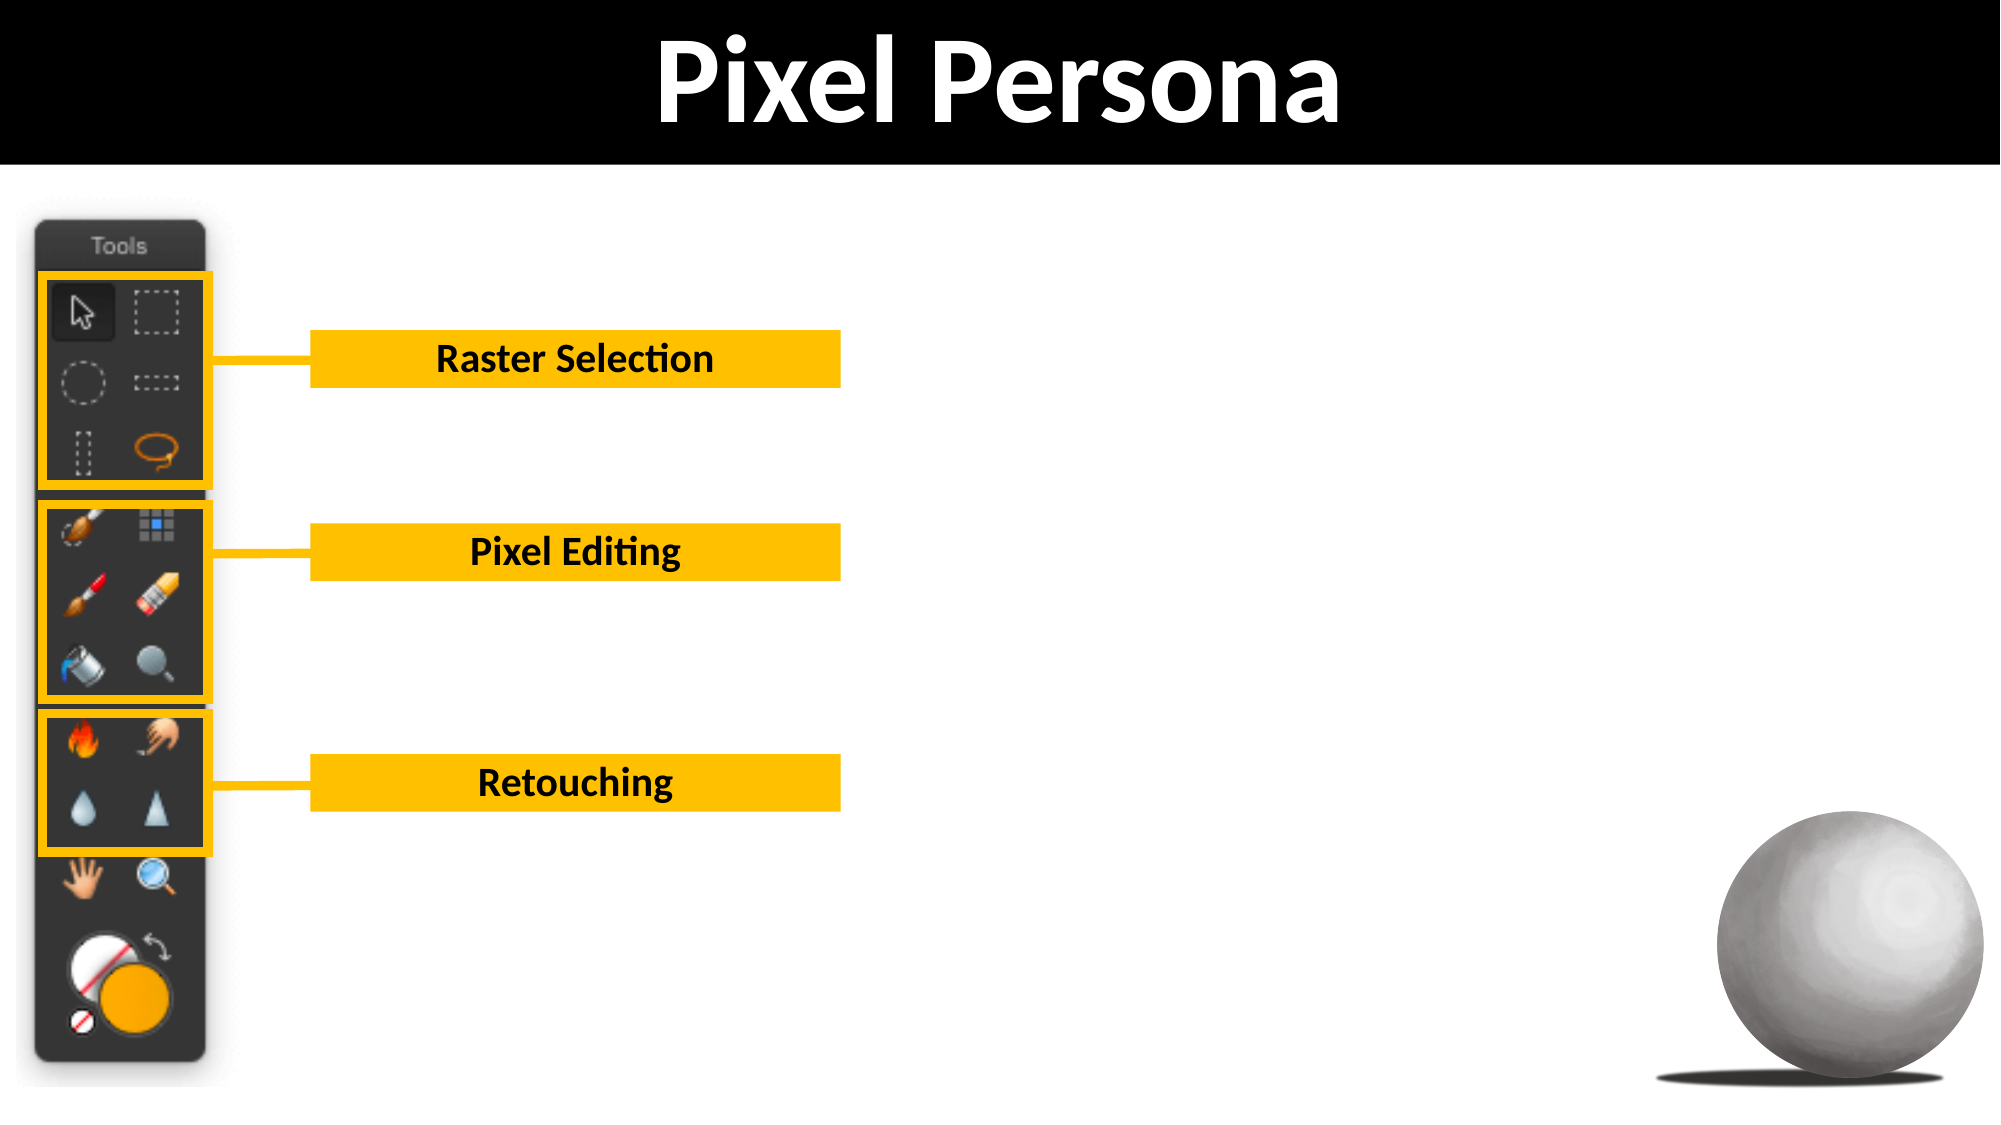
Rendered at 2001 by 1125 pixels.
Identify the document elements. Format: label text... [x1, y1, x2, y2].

text_box Raster Selection [310, 330, 841, 388]
picture [1653, 811, 1984, 1089]
text_box Pixel Editing [310, 523, 841, 582]
text_box Pixel Persona [0, 0, 2000, 165]
text_box Retouching [310, 754, 841, 812]
picture [16, 184, 251, 1087]
